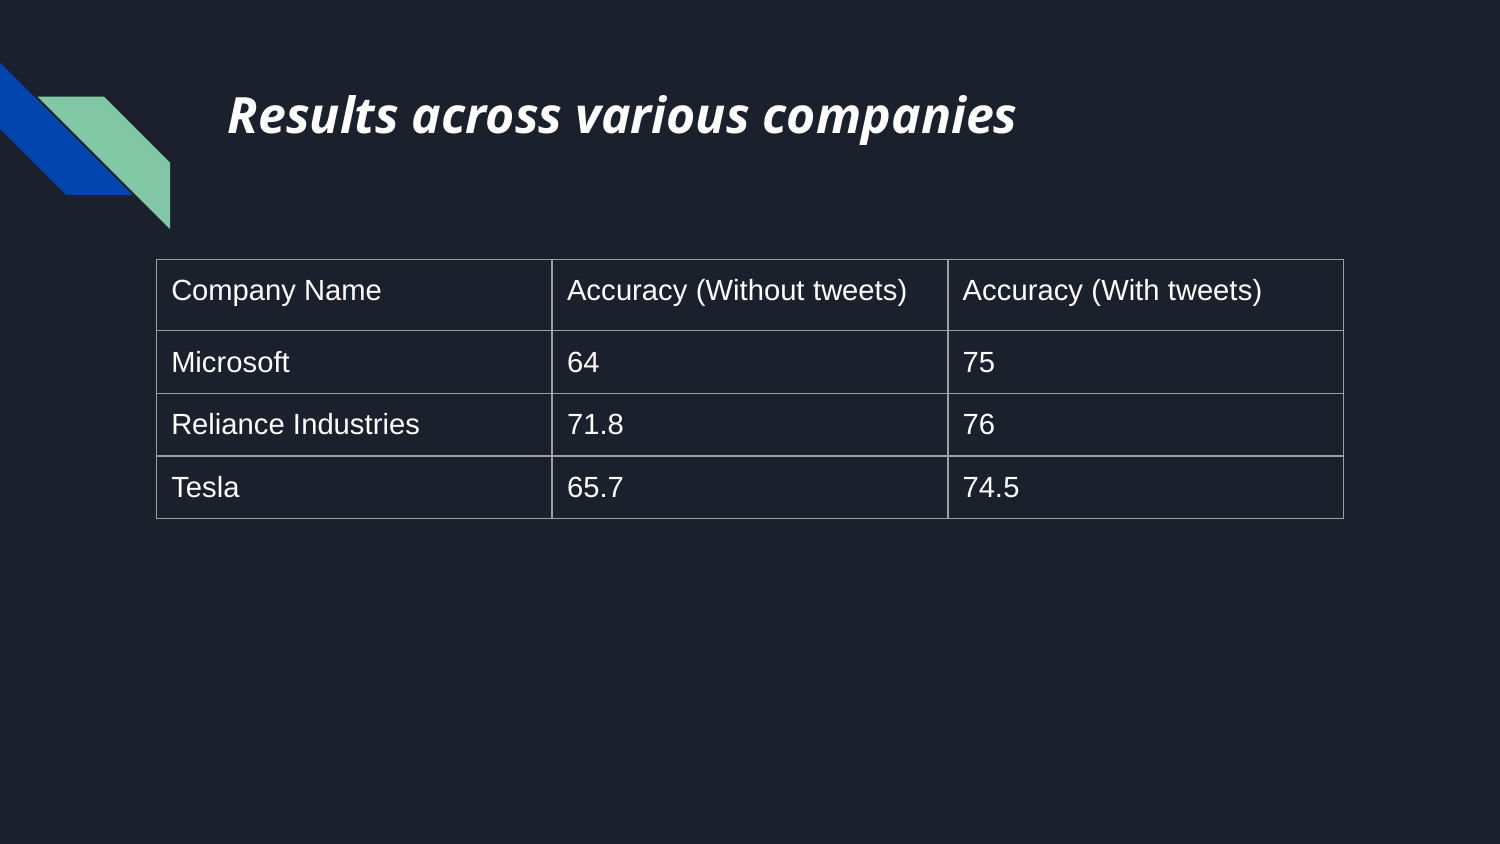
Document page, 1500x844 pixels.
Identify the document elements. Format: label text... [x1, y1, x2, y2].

table_cell 64 [553, 331, 947, 393]
table_cell 76 [949, 394, 1343, 455]
table_header Accuracy (With tweets) [949, 260, 1343, 330]
table_cell 74.5 [949, 457, 1343, 518]
title Results across various companies [212, 64, 1368, 215]
table_header Accuracy (Without tweets) [553, 260, 947, 330]
table_cell Reliance Industries [157, 394, 551, 455]
table_header Company Name [157, 260, 551, 330]
table_cell 71.8 [553, 394, 947, 455]
table_cell 75 [949, 331, 1343, 393]
table_cell Microsoft [157, 331, 551, 393]
table_cell Tesla [157, 457, 551, 518]
table_cell 65.7 [553, 457, 947, 518]
